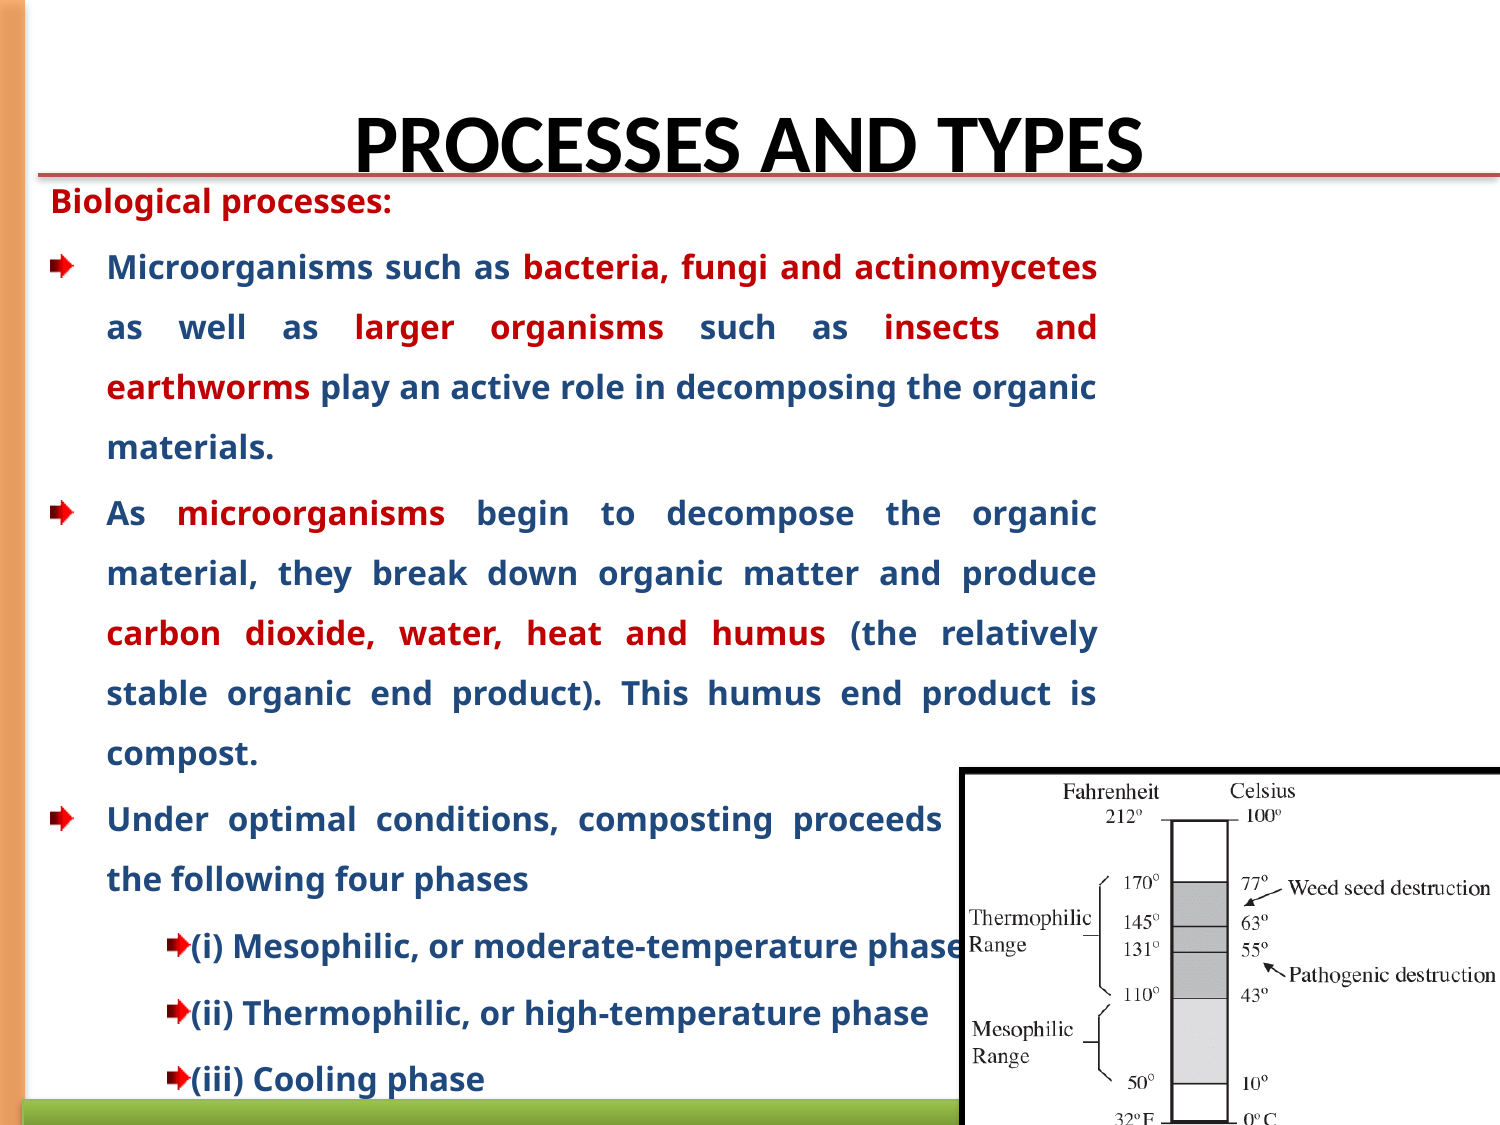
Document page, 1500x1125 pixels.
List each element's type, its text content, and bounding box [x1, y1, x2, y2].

title PROCESSES AND TYPES [75, 45, 1425, 233]
picture [964, 773, 1500, 1125]
picture [50, 806, 74, 831]
picture [167, 933, 191, 957]
picture [50, 254, 74, 278]
picture [50, 500, 74, 525]
picture [167, 1066, 191, 1090]
list Biological processes: Microorganisms such as bacteria, fungi and actinomycetes as well as larger organisms such as insects and earthworms play an active role in decomposing the organic materials. As microorganisms begin to decompose the organic material, they break down organic matter and produce carbon dioxide, water, heat and humus (the relatively stable organic end product). This humus end product is compost. Under optimal conditions, composting proceeds through the following four phases (i) Mesophilic, or moderate-temperature phase (ii) Thermophilic, or high-temperature phase (iii) Cooling phase (iv) Maturation or curing phase [35, 152, 1114, 1125]
picture [167, 999, 191, 1024]
